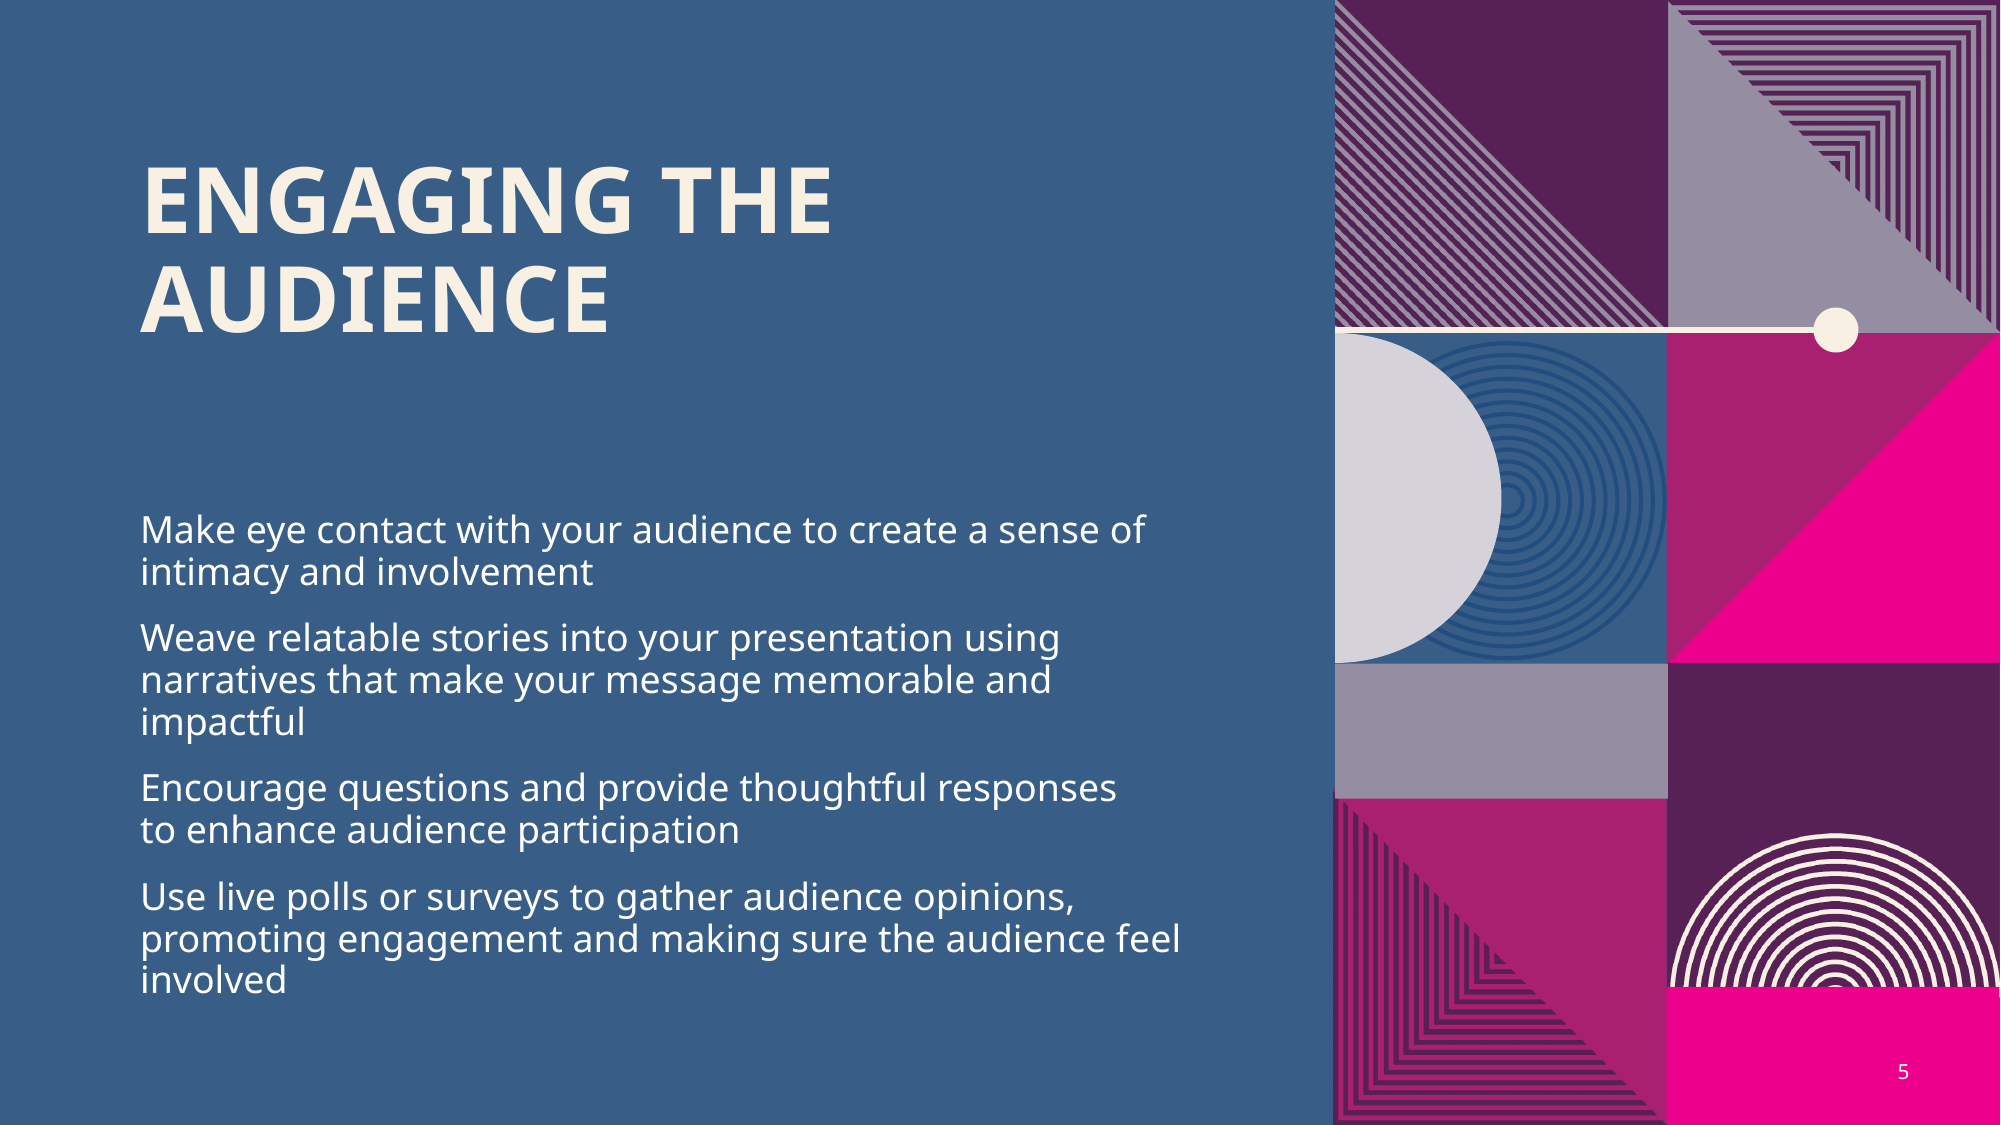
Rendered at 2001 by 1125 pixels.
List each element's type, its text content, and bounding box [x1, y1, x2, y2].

picture [1669, 833, 2001, 998]
picture [1333, 791, 1667, 1125]
slide_number 5 [1849, 1042, 1925, 1103]
list Make eye contact with your audience to create a sense of intimacy and involvement Weave relatable stories into your presentation using narratives that make your message memorable and impactful Encourage questions and provide thoughtful responses to enhance audience participation Use live polls or surveys to gather audience opinions, promoting engagement and making sure the audience feel involved [125, 501, 1208, 1043]
picture [1335, 0, 2001, 333]
title Engaging the audience [125, 146, 1206, 474]
